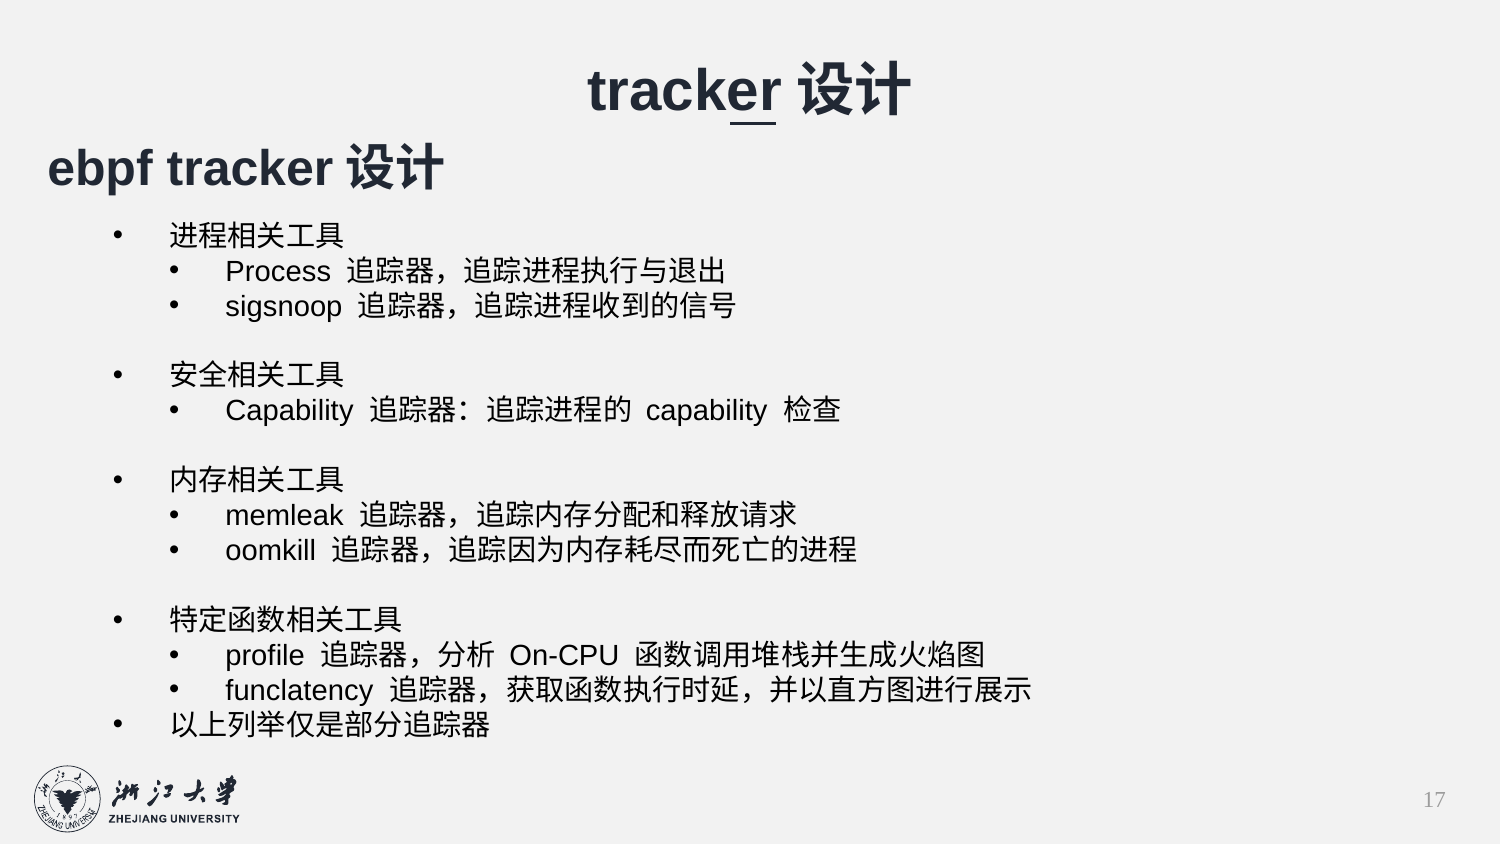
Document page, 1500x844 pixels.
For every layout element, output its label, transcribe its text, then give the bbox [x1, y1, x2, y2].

slide_number 17 [1374, 773, 1461, 824]
text_box 进程相关工具 Process 追踪器，追踪进程执行与退出 sigsnoop 追踪器，追踪进程收到的信号 安全相关工具 Capability 追踪器：追踪进程的 capability 检查 内存相关工具 memleak 追踪器，追踪内存分配和释放请求 oomkill 追踪器，追踪因为内存耗尽而死亡的进程 特定函数相关工具 profile 追踪器，分析 On-CPU 函数调用堆栈并生成火焰图 funclatency 追踪器，获取函数执行时延，并以直方图进行展示 以上列举仅是部分追踪器 [98, 209, 1343, 784]
text_box ebpf tracker设计 [32, 128, 472, 204]
text_box tracker设计 [572, 44, 928, 130]
